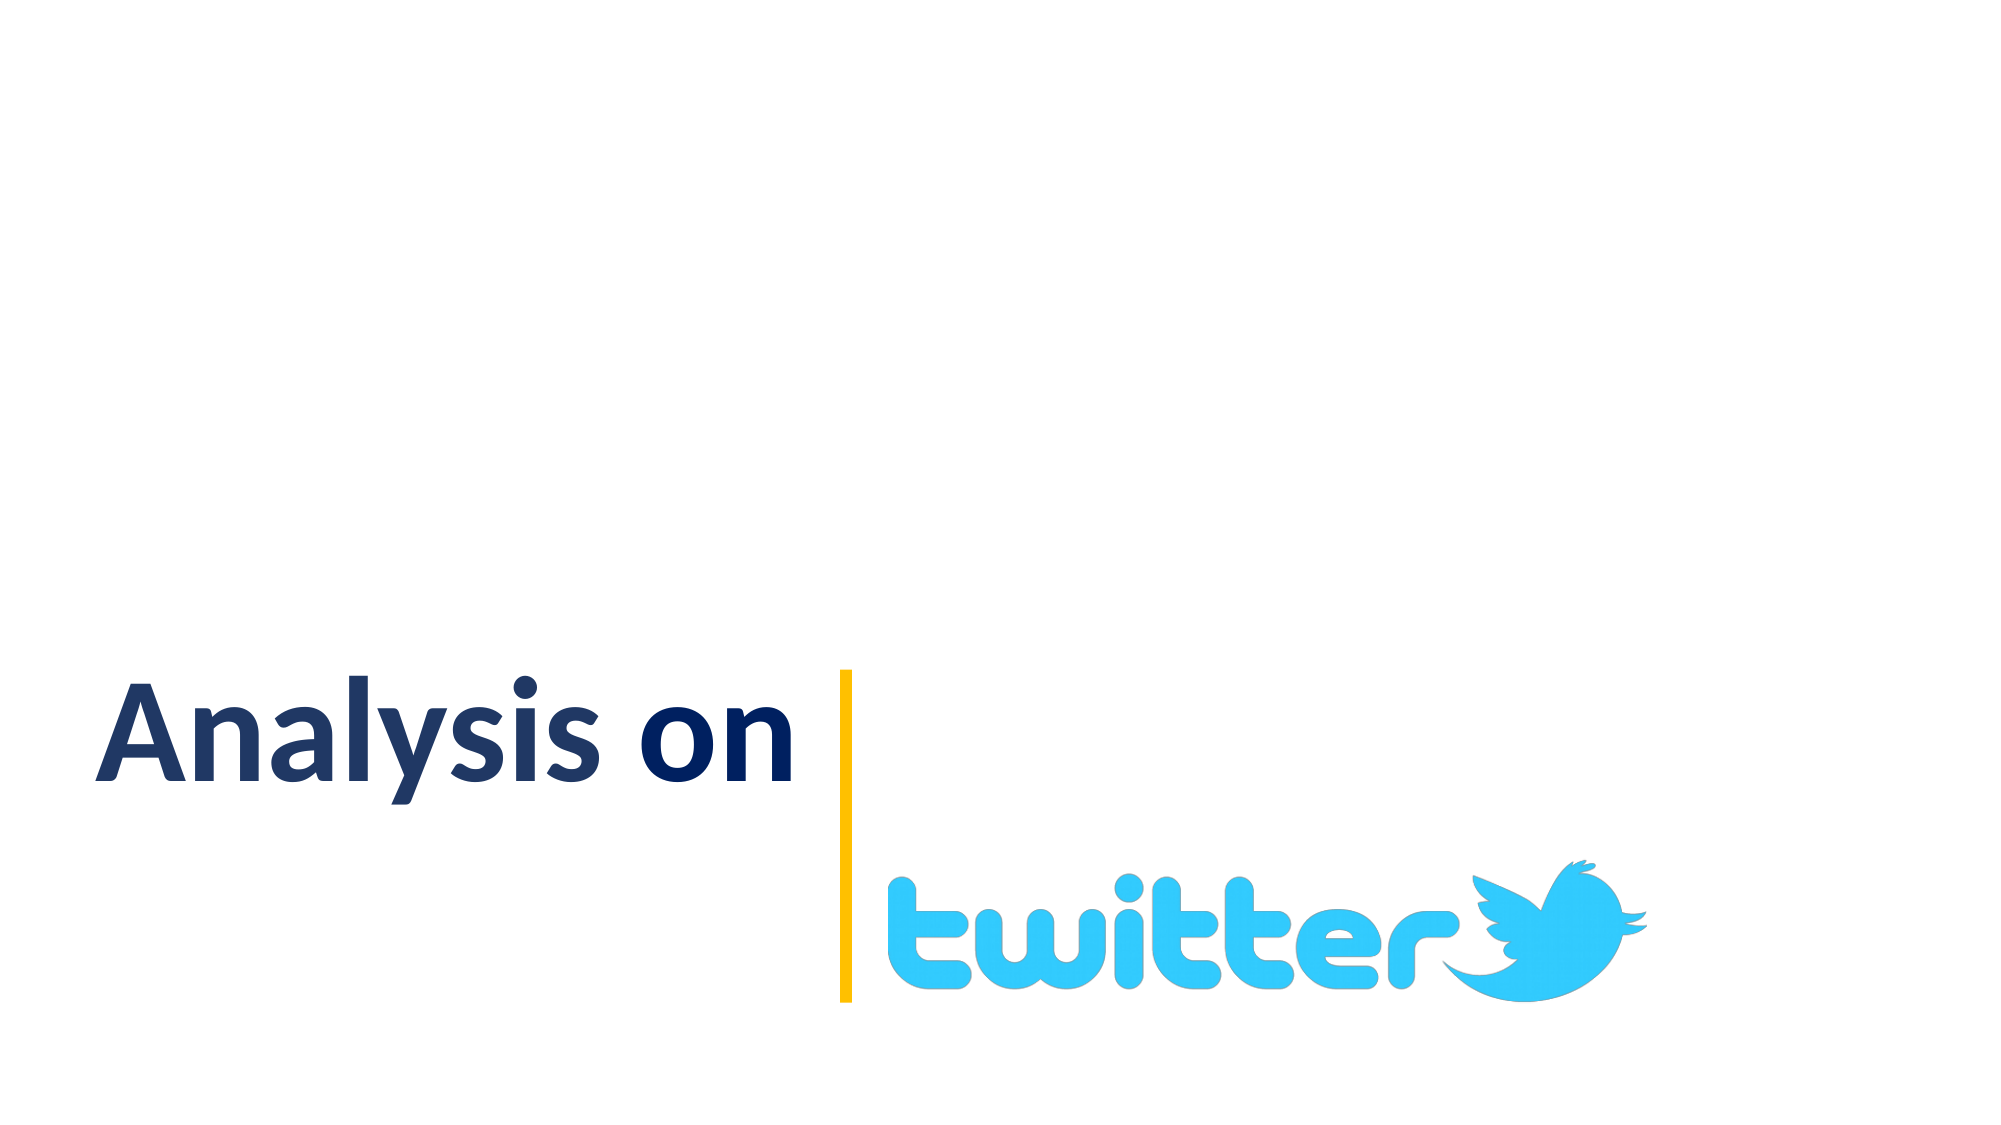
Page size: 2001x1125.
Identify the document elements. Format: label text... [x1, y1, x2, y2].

text_box Analysis on [80, 624, 849, 820]
picture [888, 722, 1647, 1125]
text_box [839, 669, 853, 1004]
